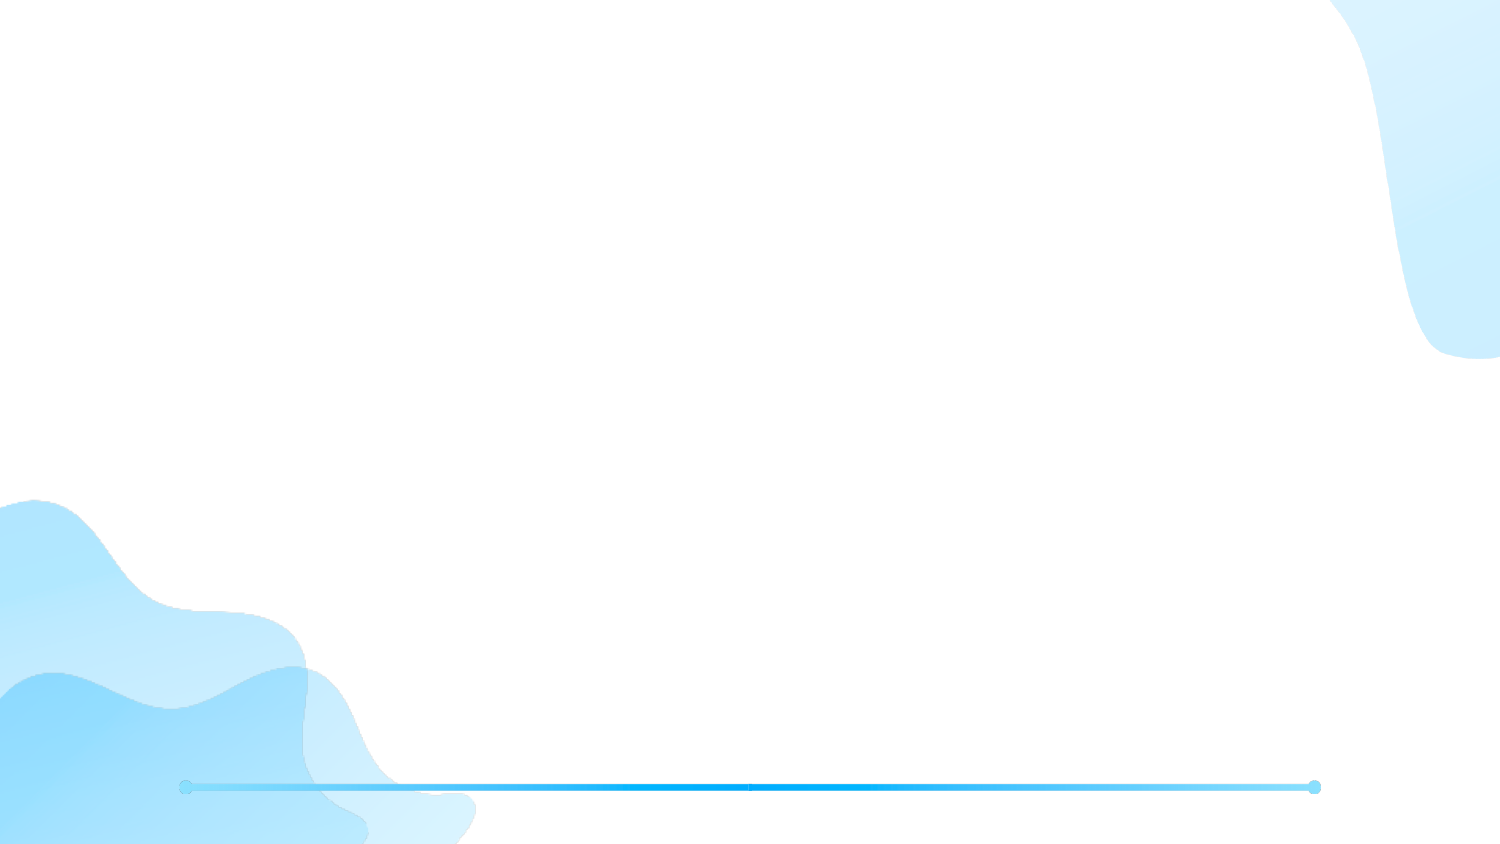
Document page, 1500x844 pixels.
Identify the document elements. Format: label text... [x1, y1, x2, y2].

picture [1255, 0, 1500, 385]
picture [749, 781, 1320, 794]
picture [180, 781, 748, 794]
table_cell ± 10% [0, 514, 371, 844]
